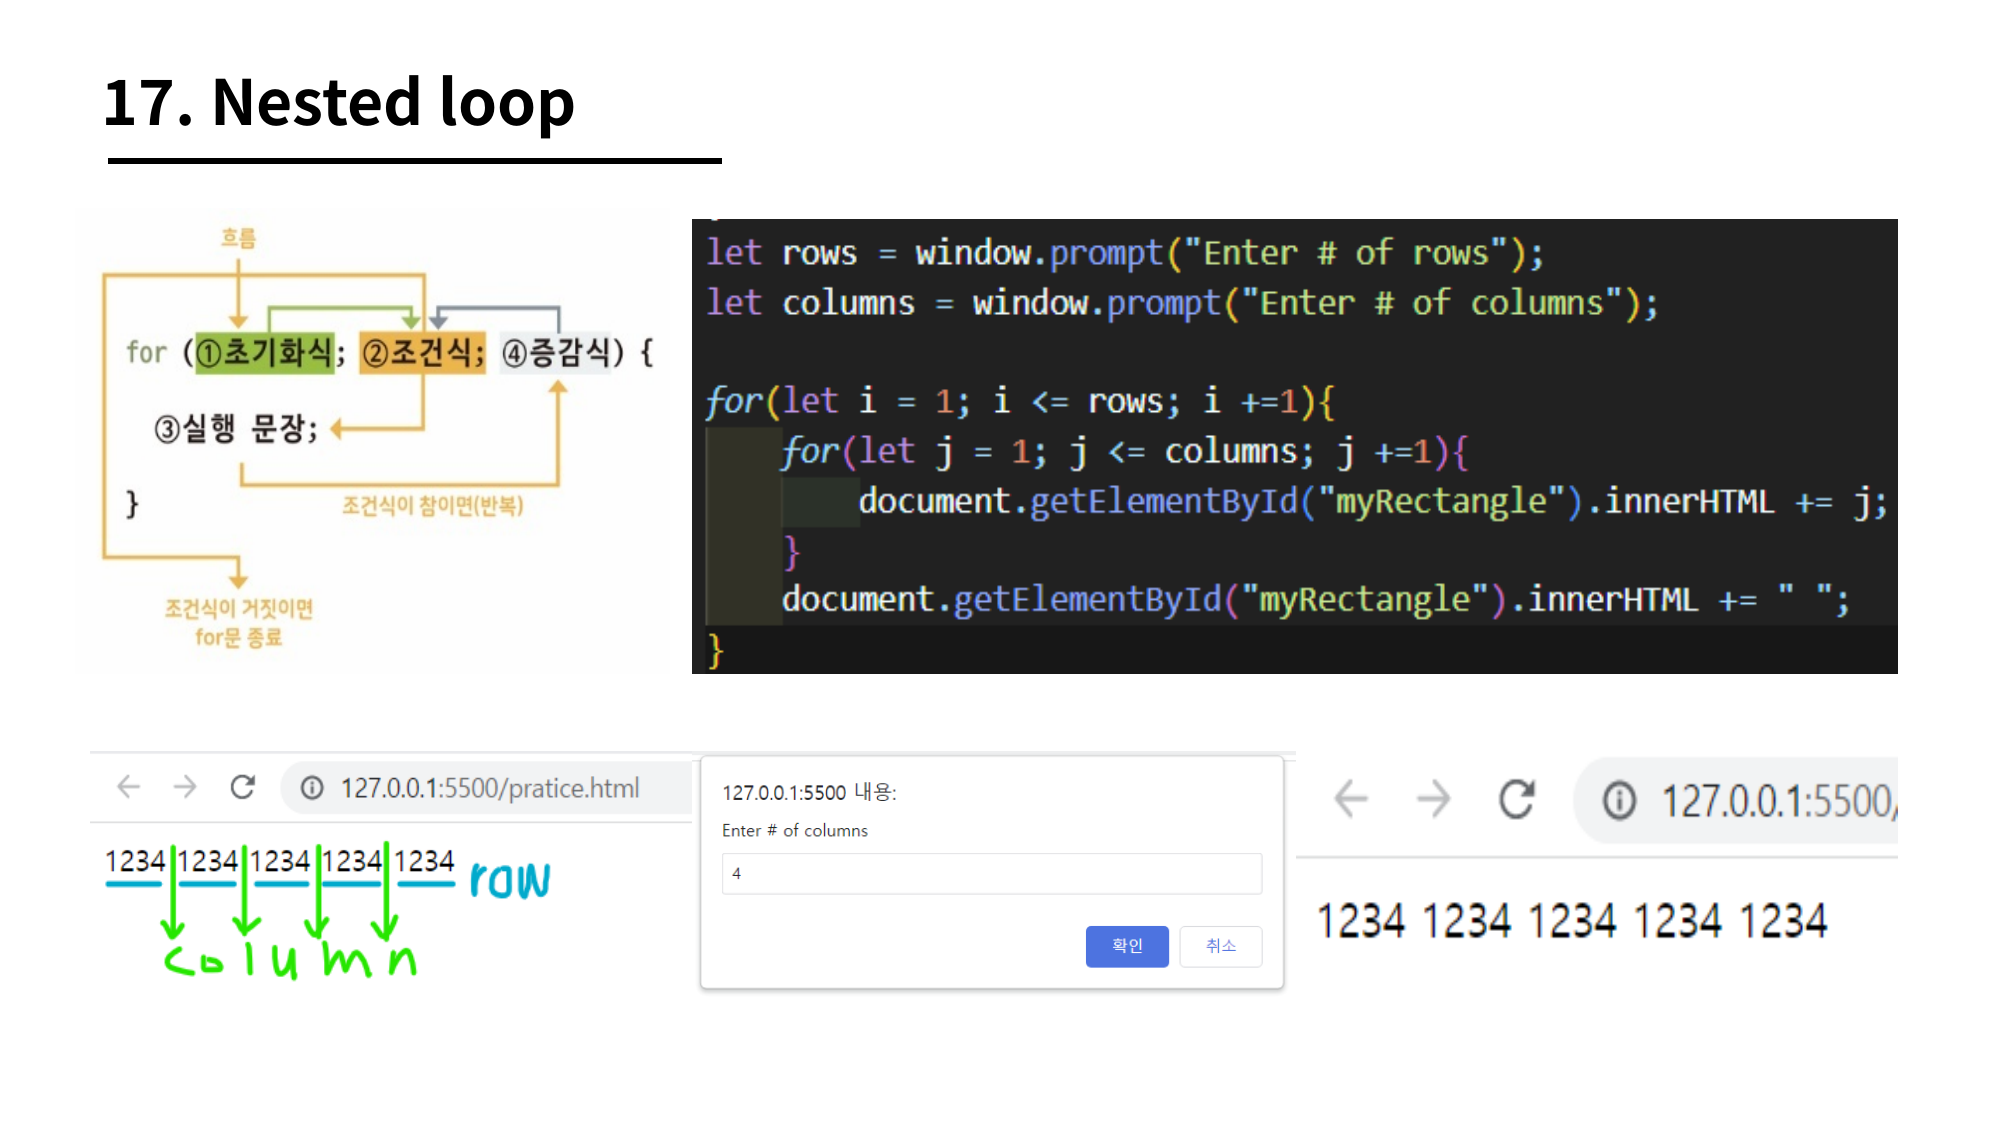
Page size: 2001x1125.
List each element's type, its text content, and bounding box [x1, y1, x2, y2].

text_box 17. Nested loop [86, 55, 592, 146]
picture [89, 750, 1899, 1001]
picture [692, 219, 1899, 675]
picture [74, 207, 670, 675]
